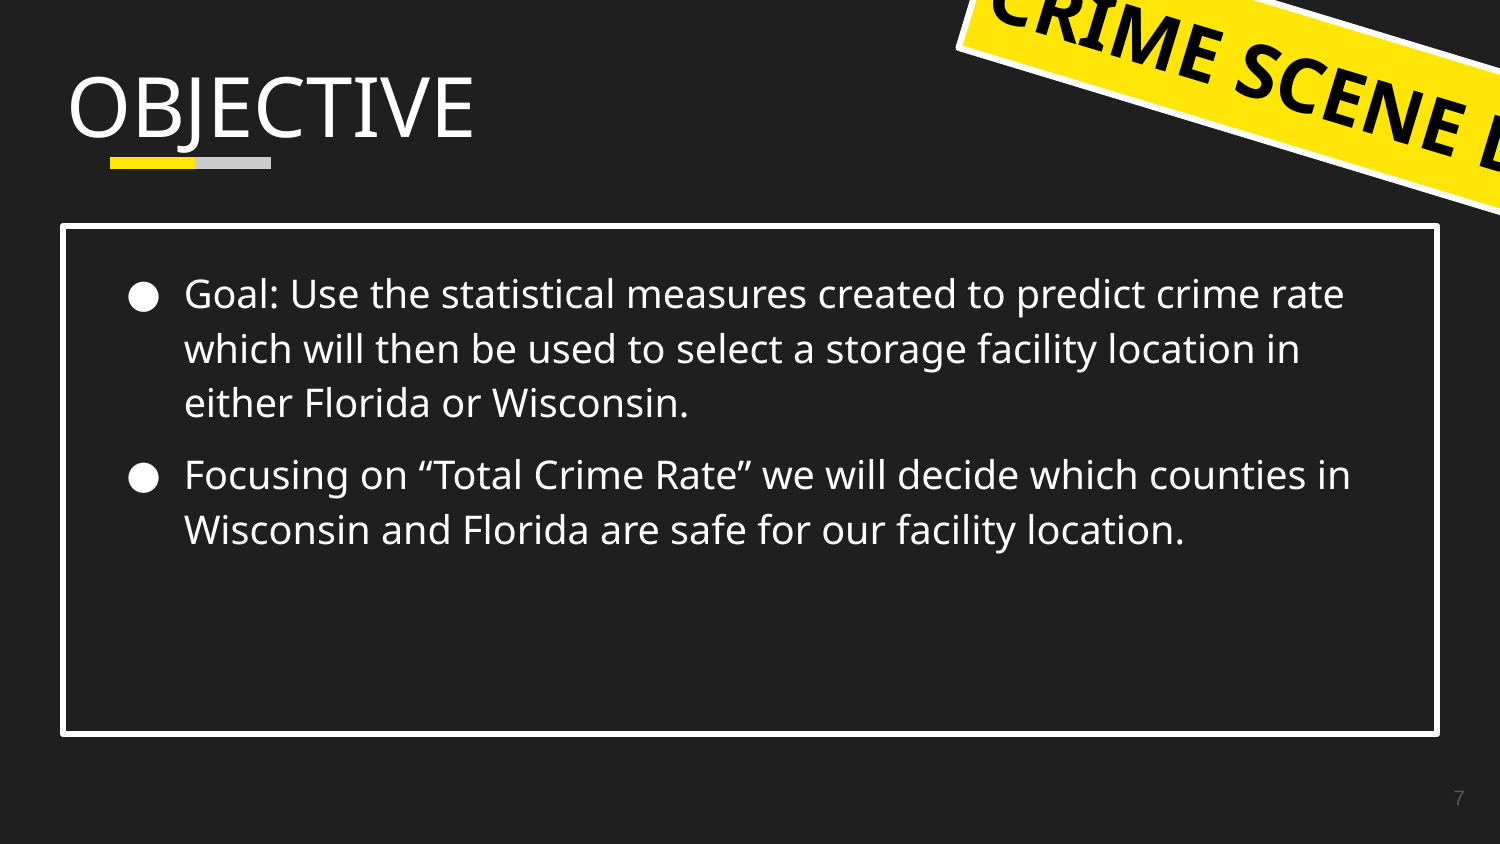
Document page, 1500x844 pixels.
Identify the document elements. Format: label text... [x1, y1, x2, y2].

text_box [62, 226, 1063, 734]
text_box Goal: Use the statistical measures created to predict crime rate which will then be used to select a storage facility location in either Florida or Wisconsin. Focusing on “Total Crime Rate” we will decide which counties in Wisconsin and Florida are safe for our facility location. [93, 246, 1063, 734]
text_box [1068, 0, 1500, 844]
title OBJECTIVE [51, 39, 1063, 134]
